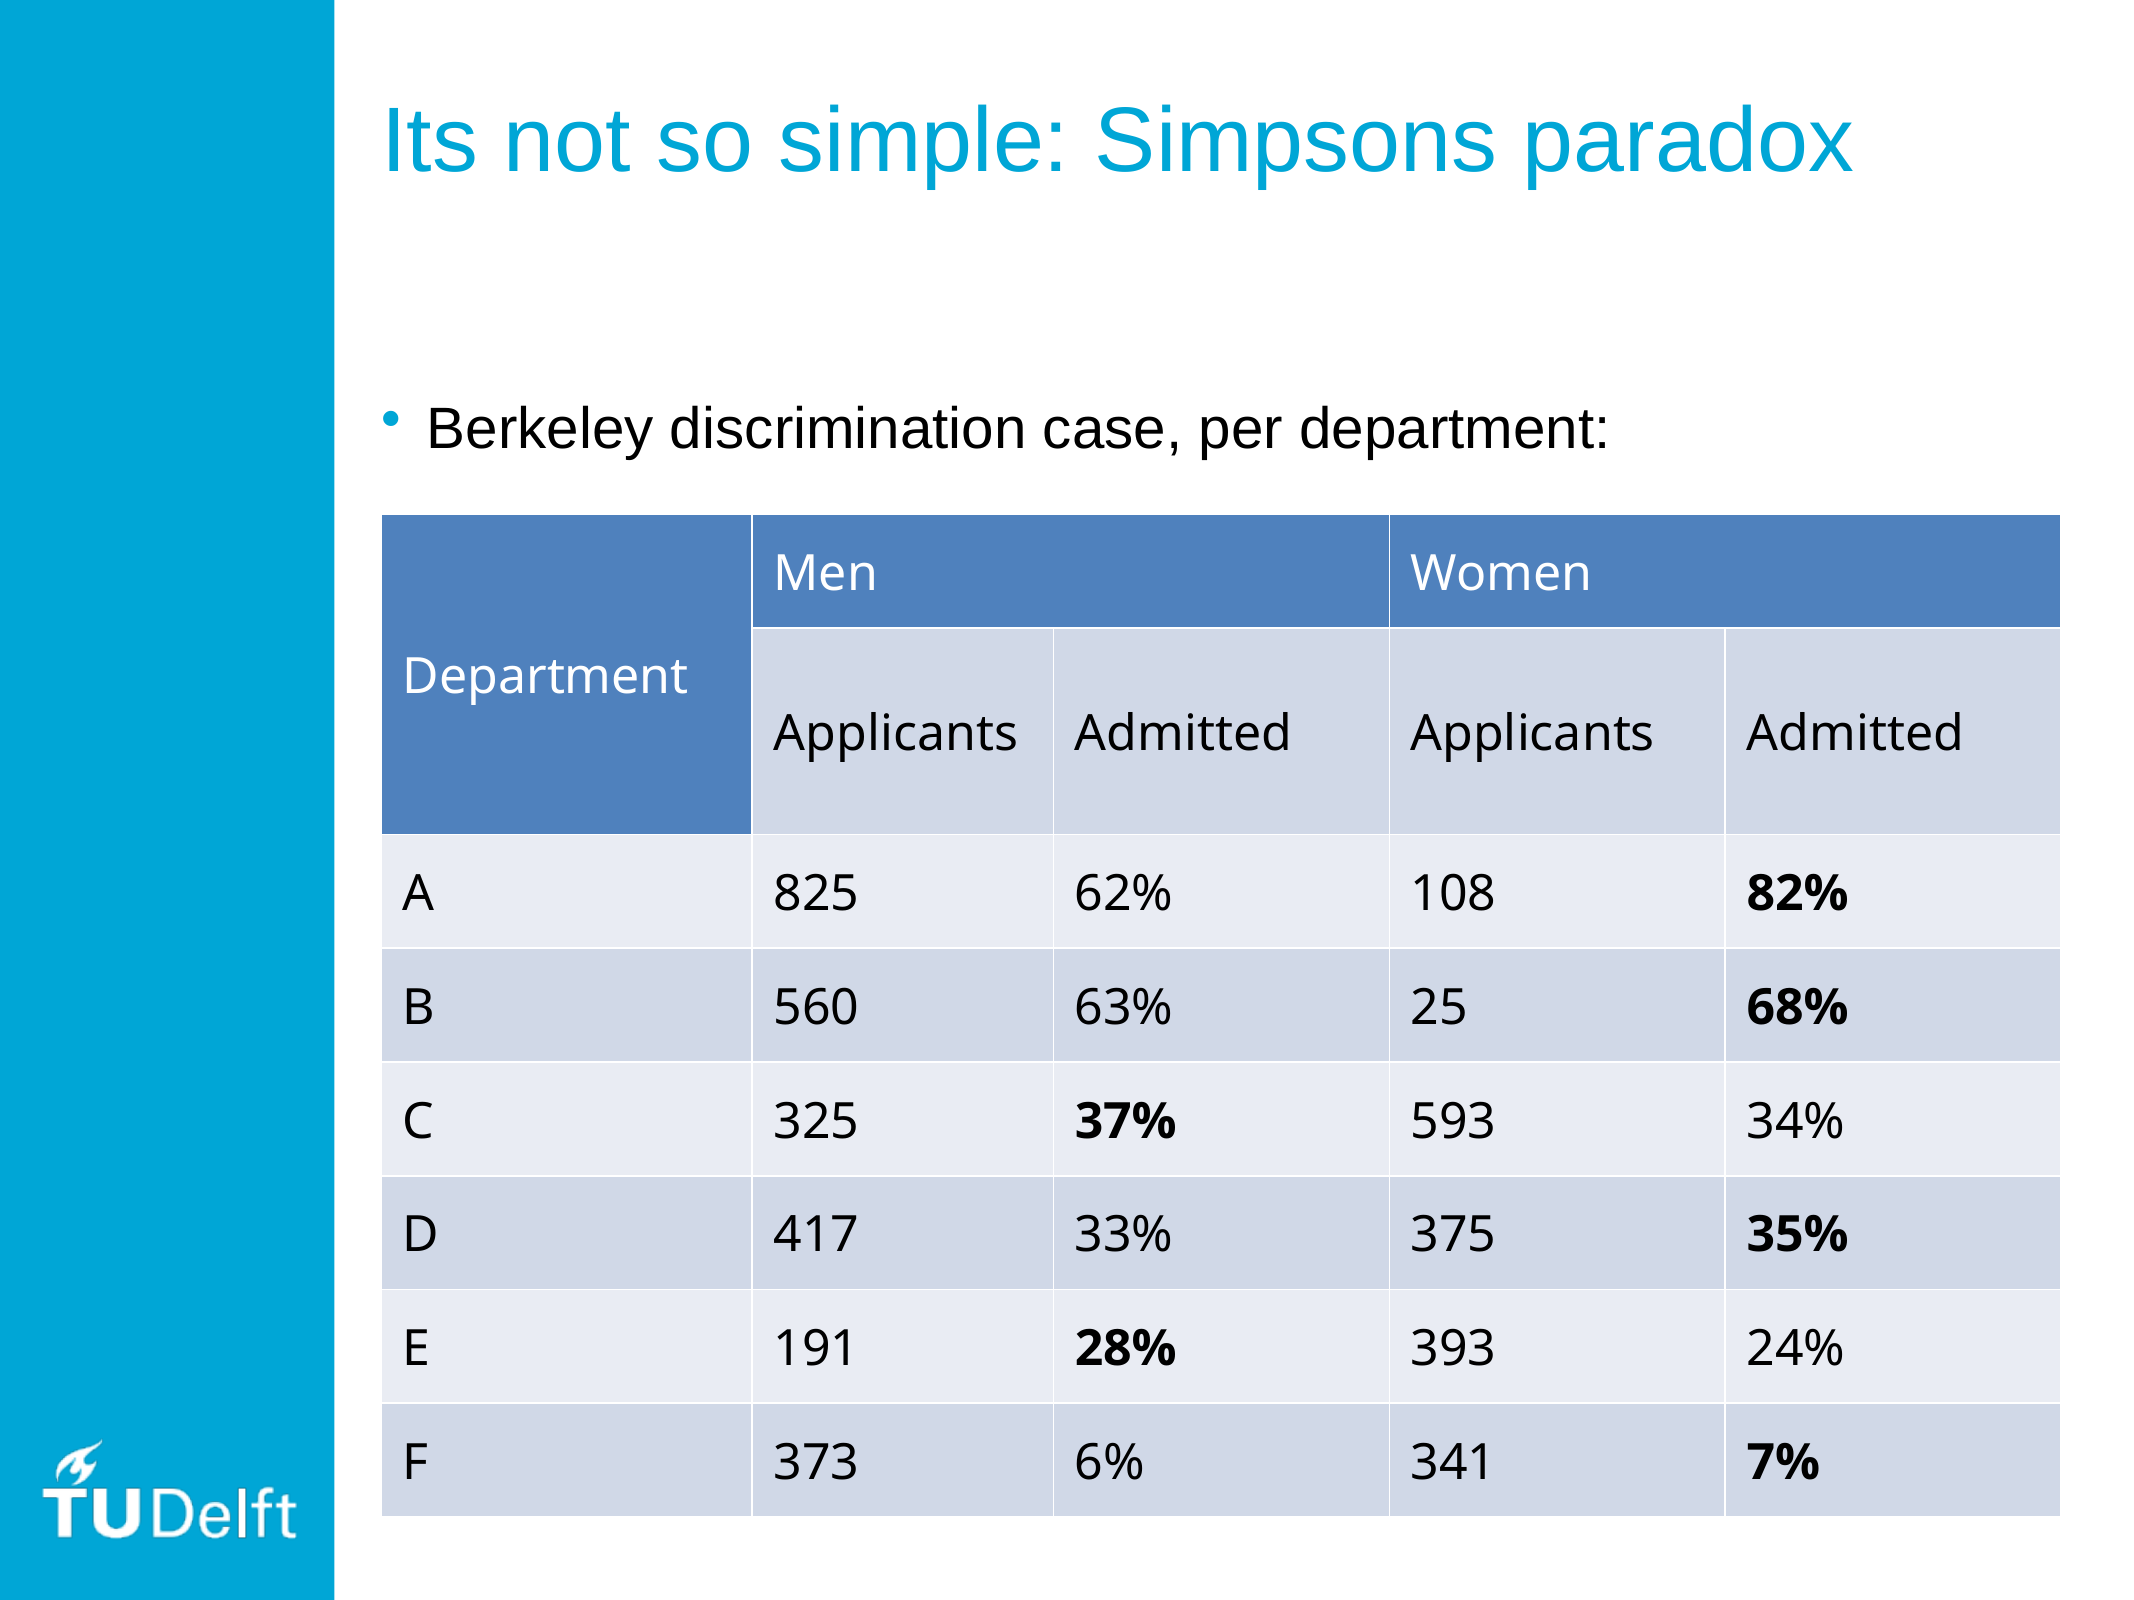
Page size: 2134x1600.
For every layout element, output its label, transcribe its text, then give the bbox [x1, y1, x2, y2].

table_cell 341 [1390, 1404, 1724, 1516]
title Its not so simple: Simpsons paradox [381, 79, 2024, 328]
table_cell 417 [753, 1177, 1053, 1289]
table_header Men [753, 515, 1389, 627]
table_cell B [382, 949, 751, 1061]
table_cell 7% [1726, 1404, 2060, 1516]
table_cell 825 [753, 835, 1053, 947]
table_cell 393 [1390, 1290, 1724, 1402]
table_cell 68% [1726, 949, 2060, 1061]
table_header Women [1390, 515, 2060, 627]
table_cell 6% [1054, 1404, 1389, 1516]
table_cell E [382, 1290, 751, 1402]
table_cell Applicants [1390, 629, 1724, 834]
table_cell Admitted [1726, 629, 2060, 834]
table_cell F [382, 1404, 751, 1516]
table_cell 24% [1726, 1290, 2060, 1402]
table_cell Applicants [753, 629, 1053, 834]
table_cell 375 [1390, 1177, 1724, 1289]
table_cell 62% [1054, 835, 1389, 947]
table_cell 25 [1390, 949, 1724, 1061]
table_cell 34% [1726, 1063, 2060, 1175]
table_cell 33% [1054, 1177, 1389, 1289]
table_cell Admitted [1054, 629, 1389, 834]
table_cell 373 [753, 1404, 1053, 1516]
list Berkeley discrimination case, per department: Seems to favor woman! [381, 386, 2024, 514]
table_cell 108 [1390, 835, 1724, 947]
table_cell C [382, 1063, 751, 1175]
table_cell D [382, 1177, 751, 1289]
table_cell 560 [753, 949, 1053, 1061]
table_cell 593 [1390, 1063, 1724, 1175]
table_header Department [382, 515, 751, 834]
table_cell 325 [753, 1063, 1053, 1175]
table_cell 191 [753, 1290, 1053, 1402]
table_cell 28% [1054, 1290, 1389, 1402]
table_cell 82% [1726, 835, 2060, 947]
table_cell 63% [1054, 949, 1389, 1061]
table_cell 35% [1726, 1177, 2060, 1289]
table_cell A [382, 835, 751, 947]
table_cell 37% [1054, 1063, 1389, 1175]
